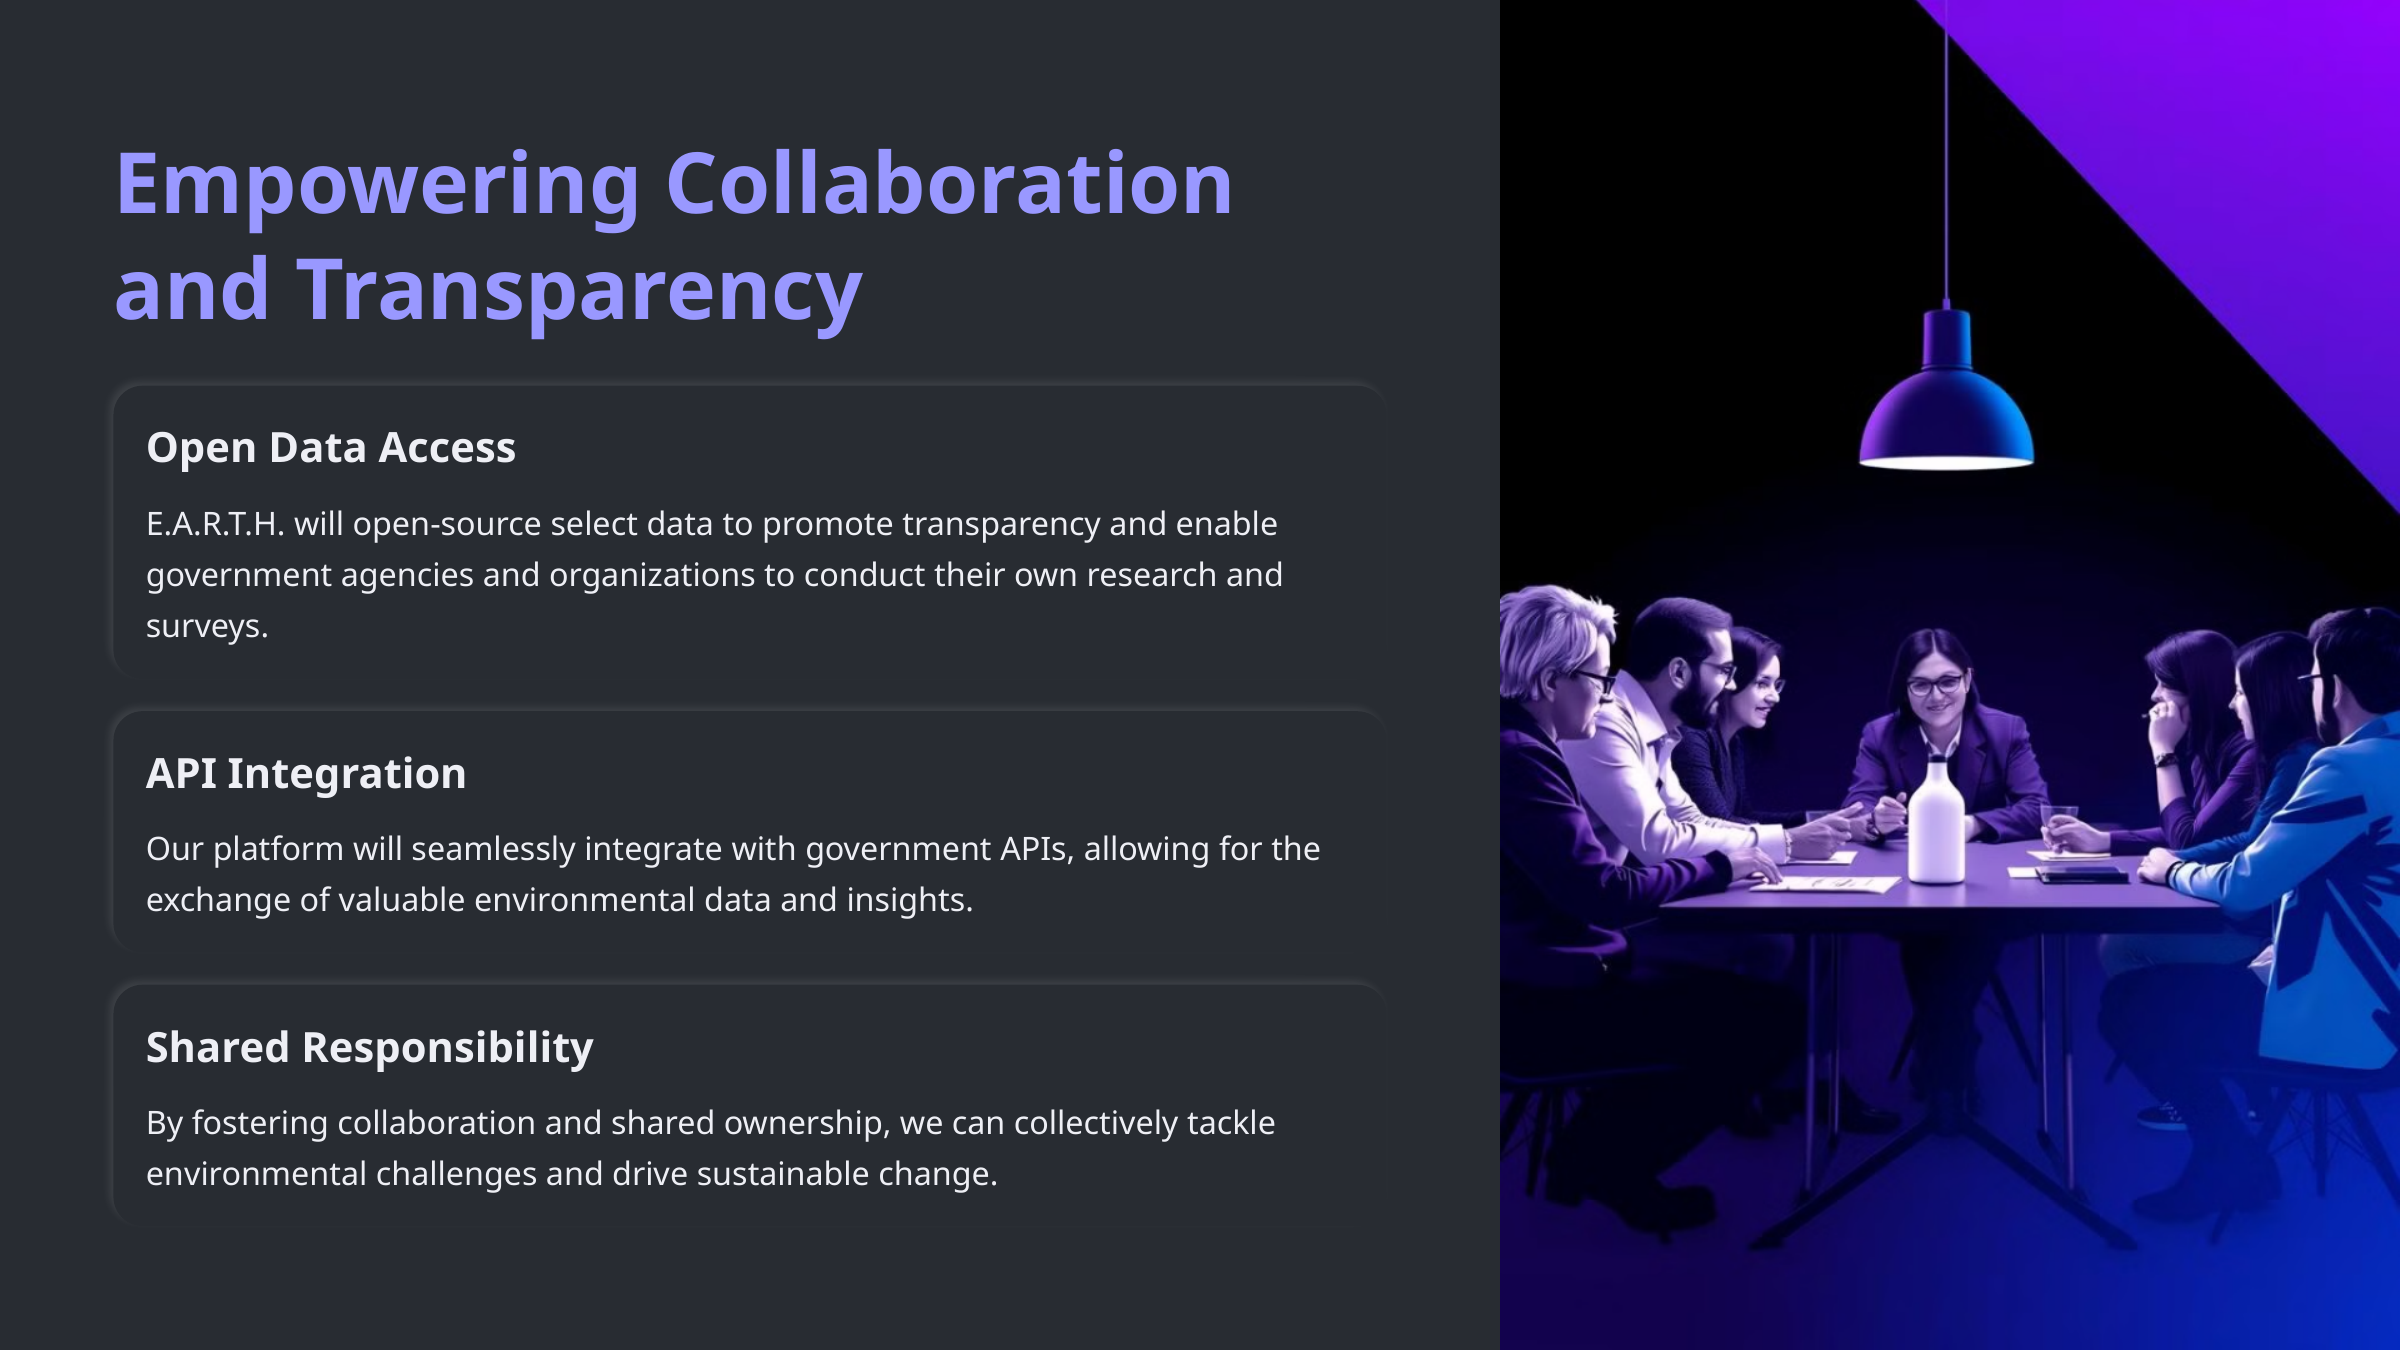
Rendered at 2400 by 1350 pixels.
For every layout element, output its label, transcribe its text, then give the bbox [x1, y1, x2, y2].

text_box Our platform will seamlessly integrate with government APIs, allowing for the exchange of valuable environmental data and insights. [145, 816, 1355, 920]
text_box Empowering Collaboration and Transparency [113, 123, 1387, 338]
text_box Shared Responsibility [145, 1017, 573, 1071]
text_box Open Data Access [145, 418, 573, 472]
text_box By fostering collaboration and shared ownership, we can collectively tackle environmental challenges and drive sustainable change. [145, 1089, 1355, 1194]
text_box [113, 984, 1387, 1226]
picture [1499, 0, 2400, 1350]
text_box [113, 385, 1387, 679]
text_box API Integration [145, 743, 573, 797]
text_box E.A.R.T.H. will open-source select data to promote transparency and enable government agencies and organizations to conduct their own research and surveys. [145, 490, 1355, 647]
text_box [113, 711, 1387, 953]
